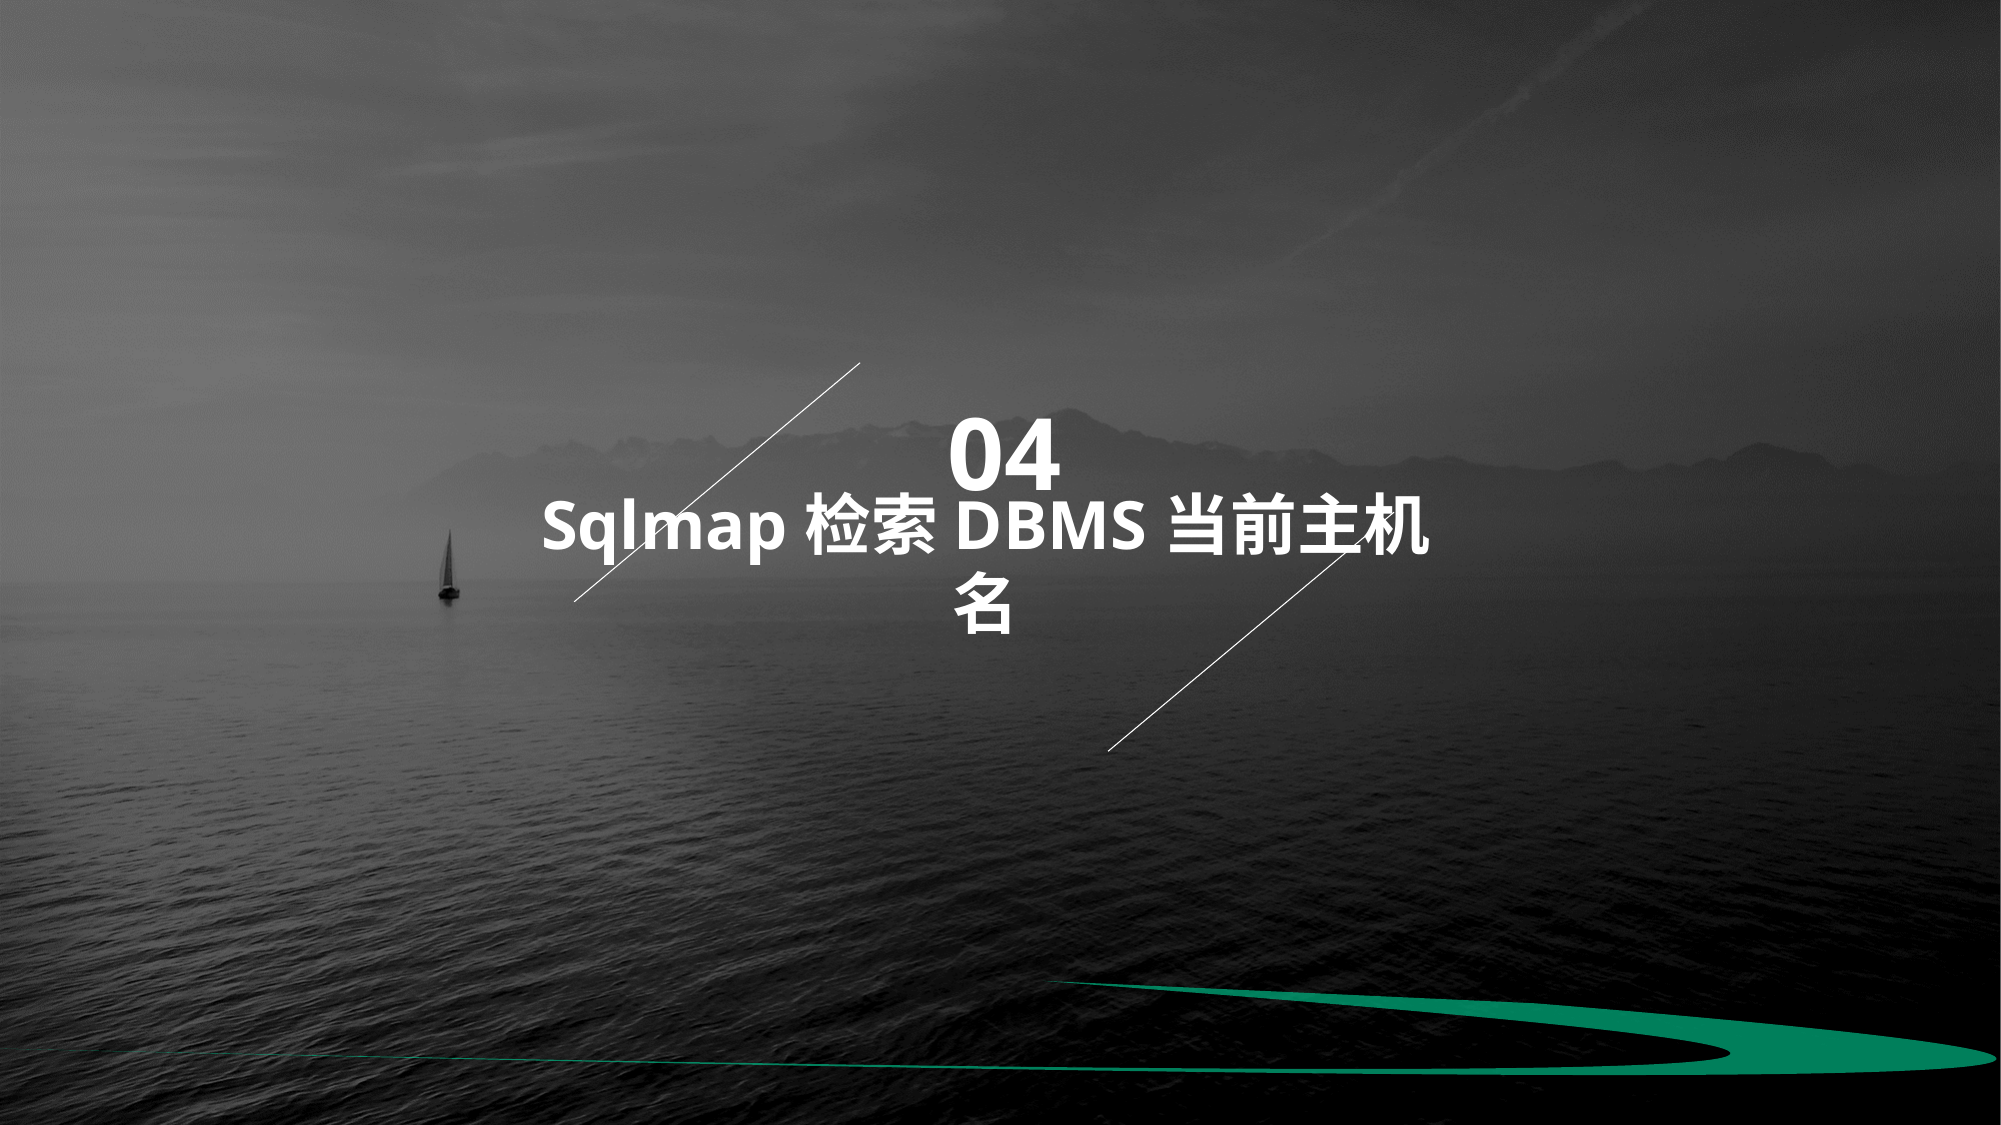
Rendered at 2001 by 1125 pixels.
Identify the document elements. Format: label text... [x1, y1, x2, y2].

picture [0, 0, 2001, 1125]
title Sqlmap检索DBMS当前主机名 [501, 505, 1471, 620]
text_box 04 [932, 382, 1108, 505]
